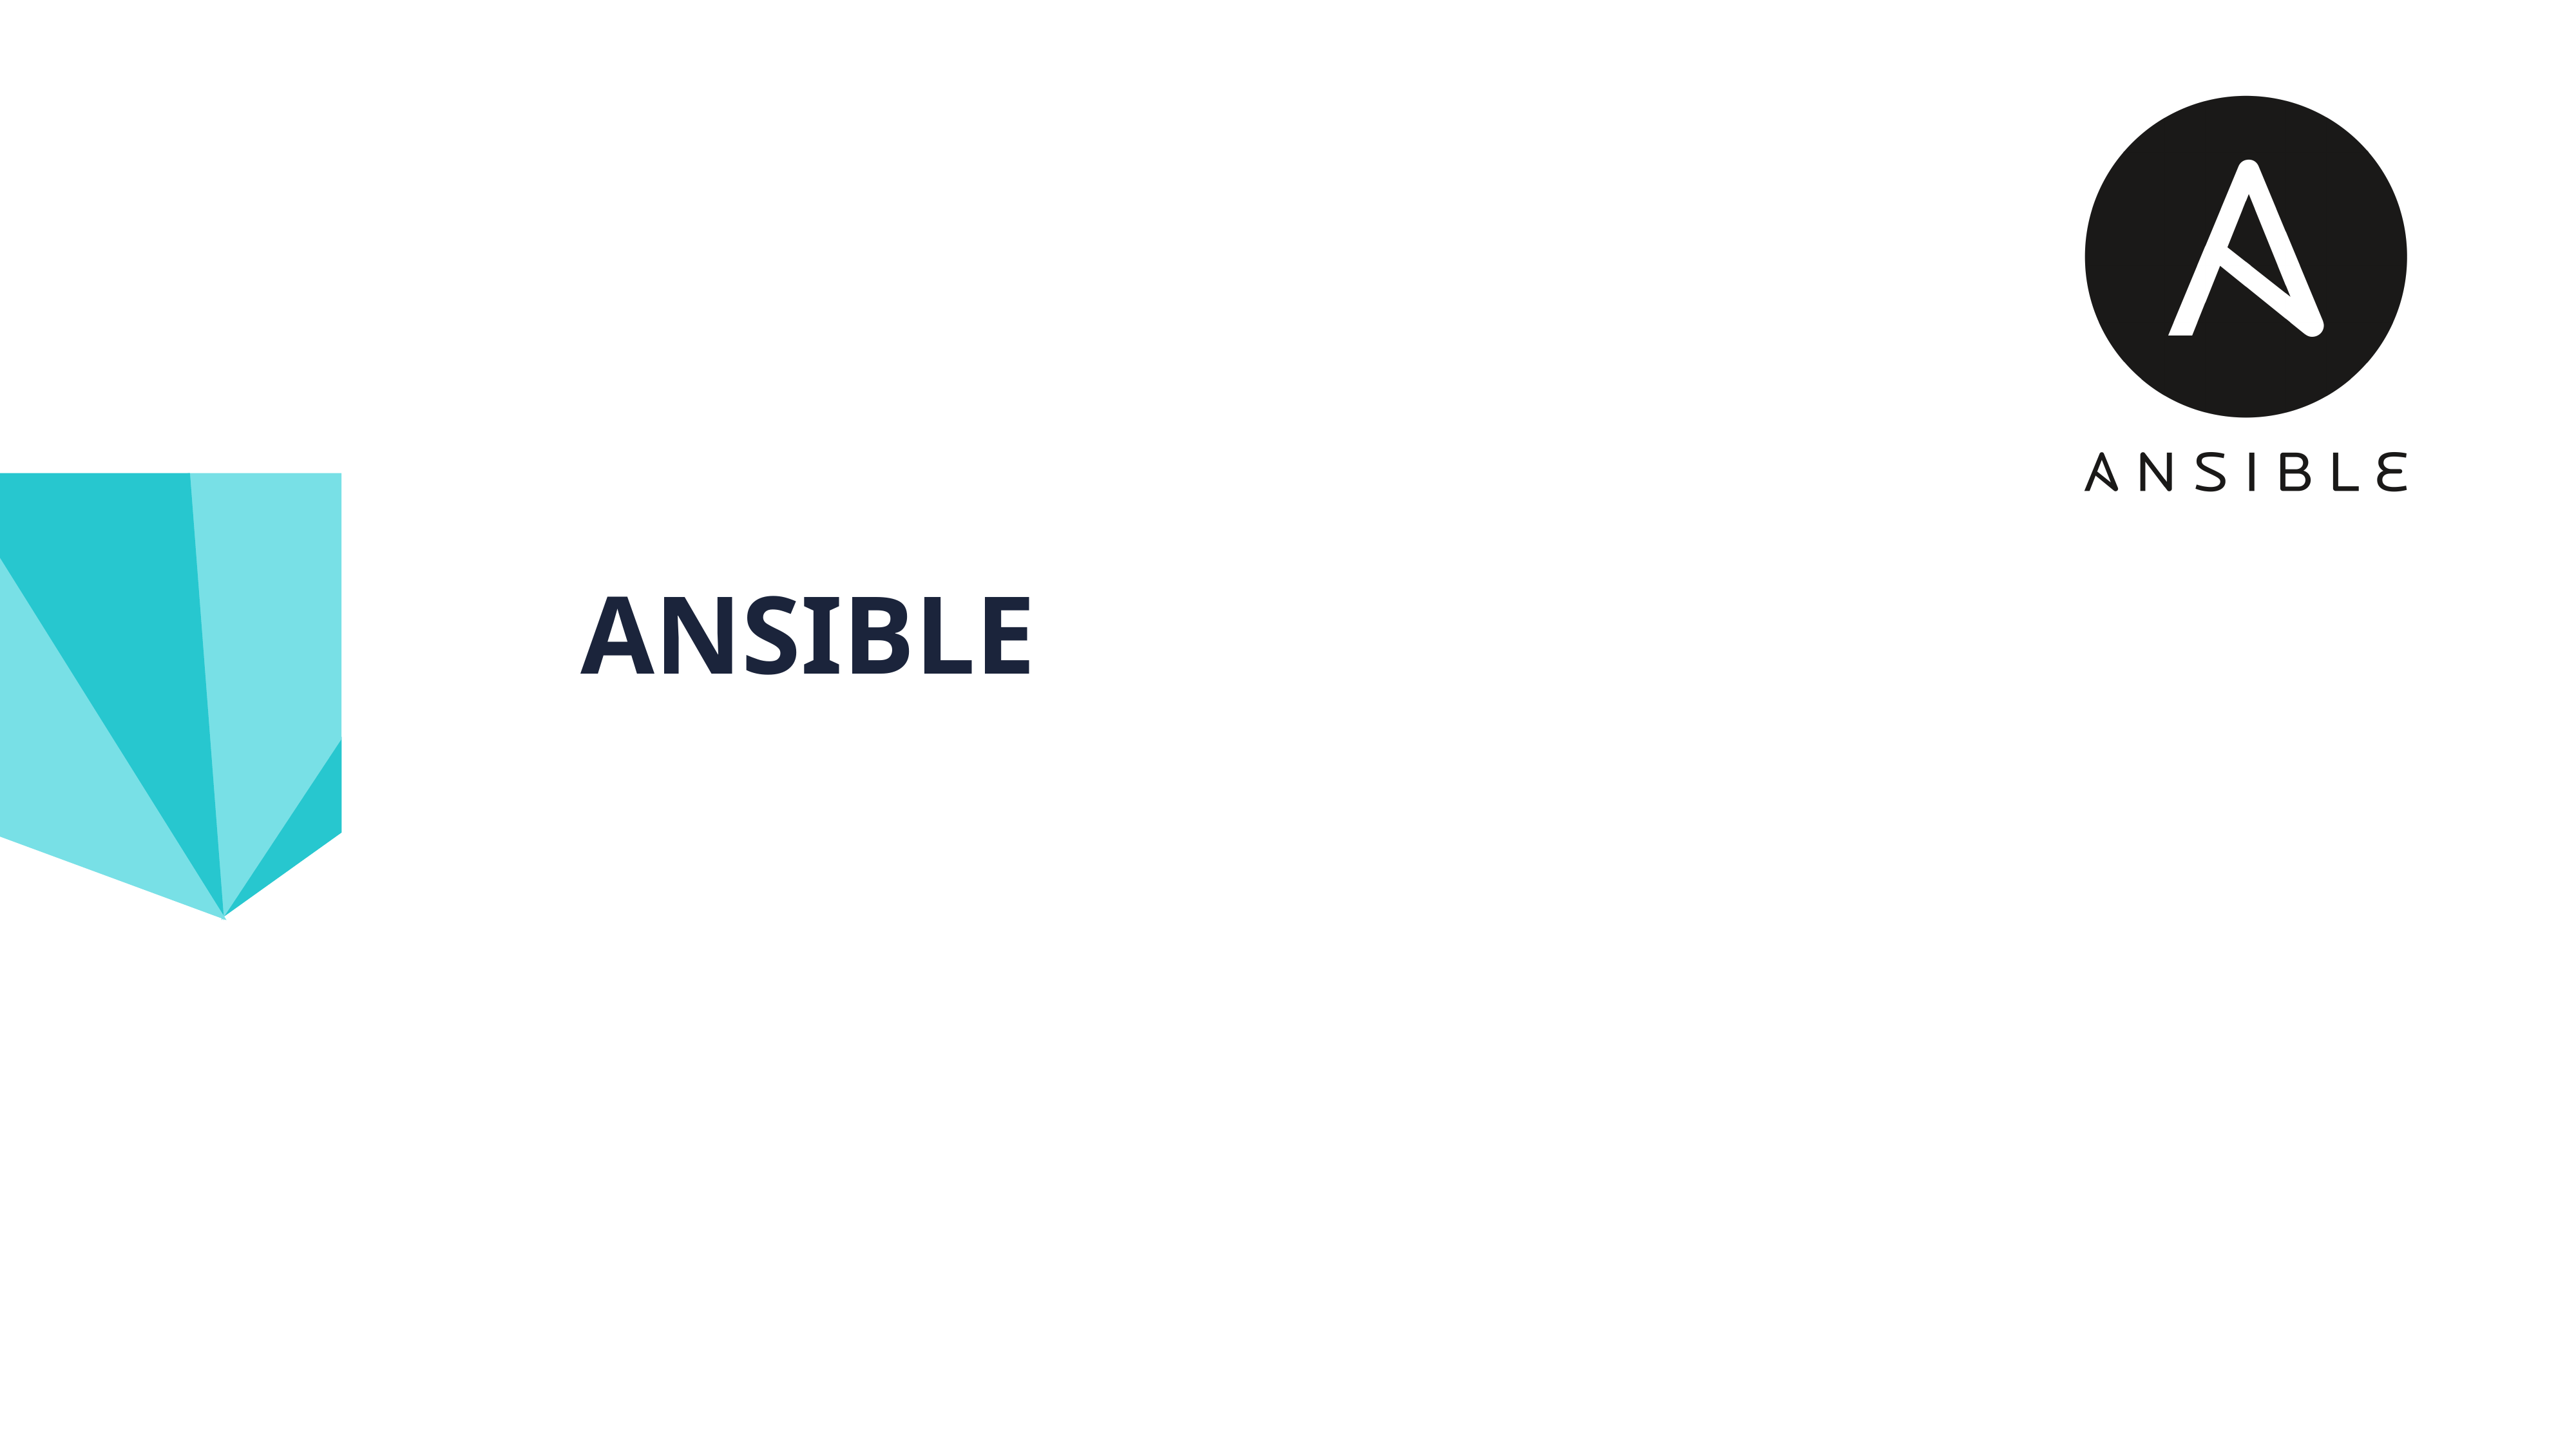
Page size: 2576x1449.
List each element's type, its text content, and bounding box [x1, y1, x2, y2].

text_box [0, 473, 342, 921]
picture [2084, 95, 2408, 493]
text_box ANSIBLE [571, 573, 2423, 969]
